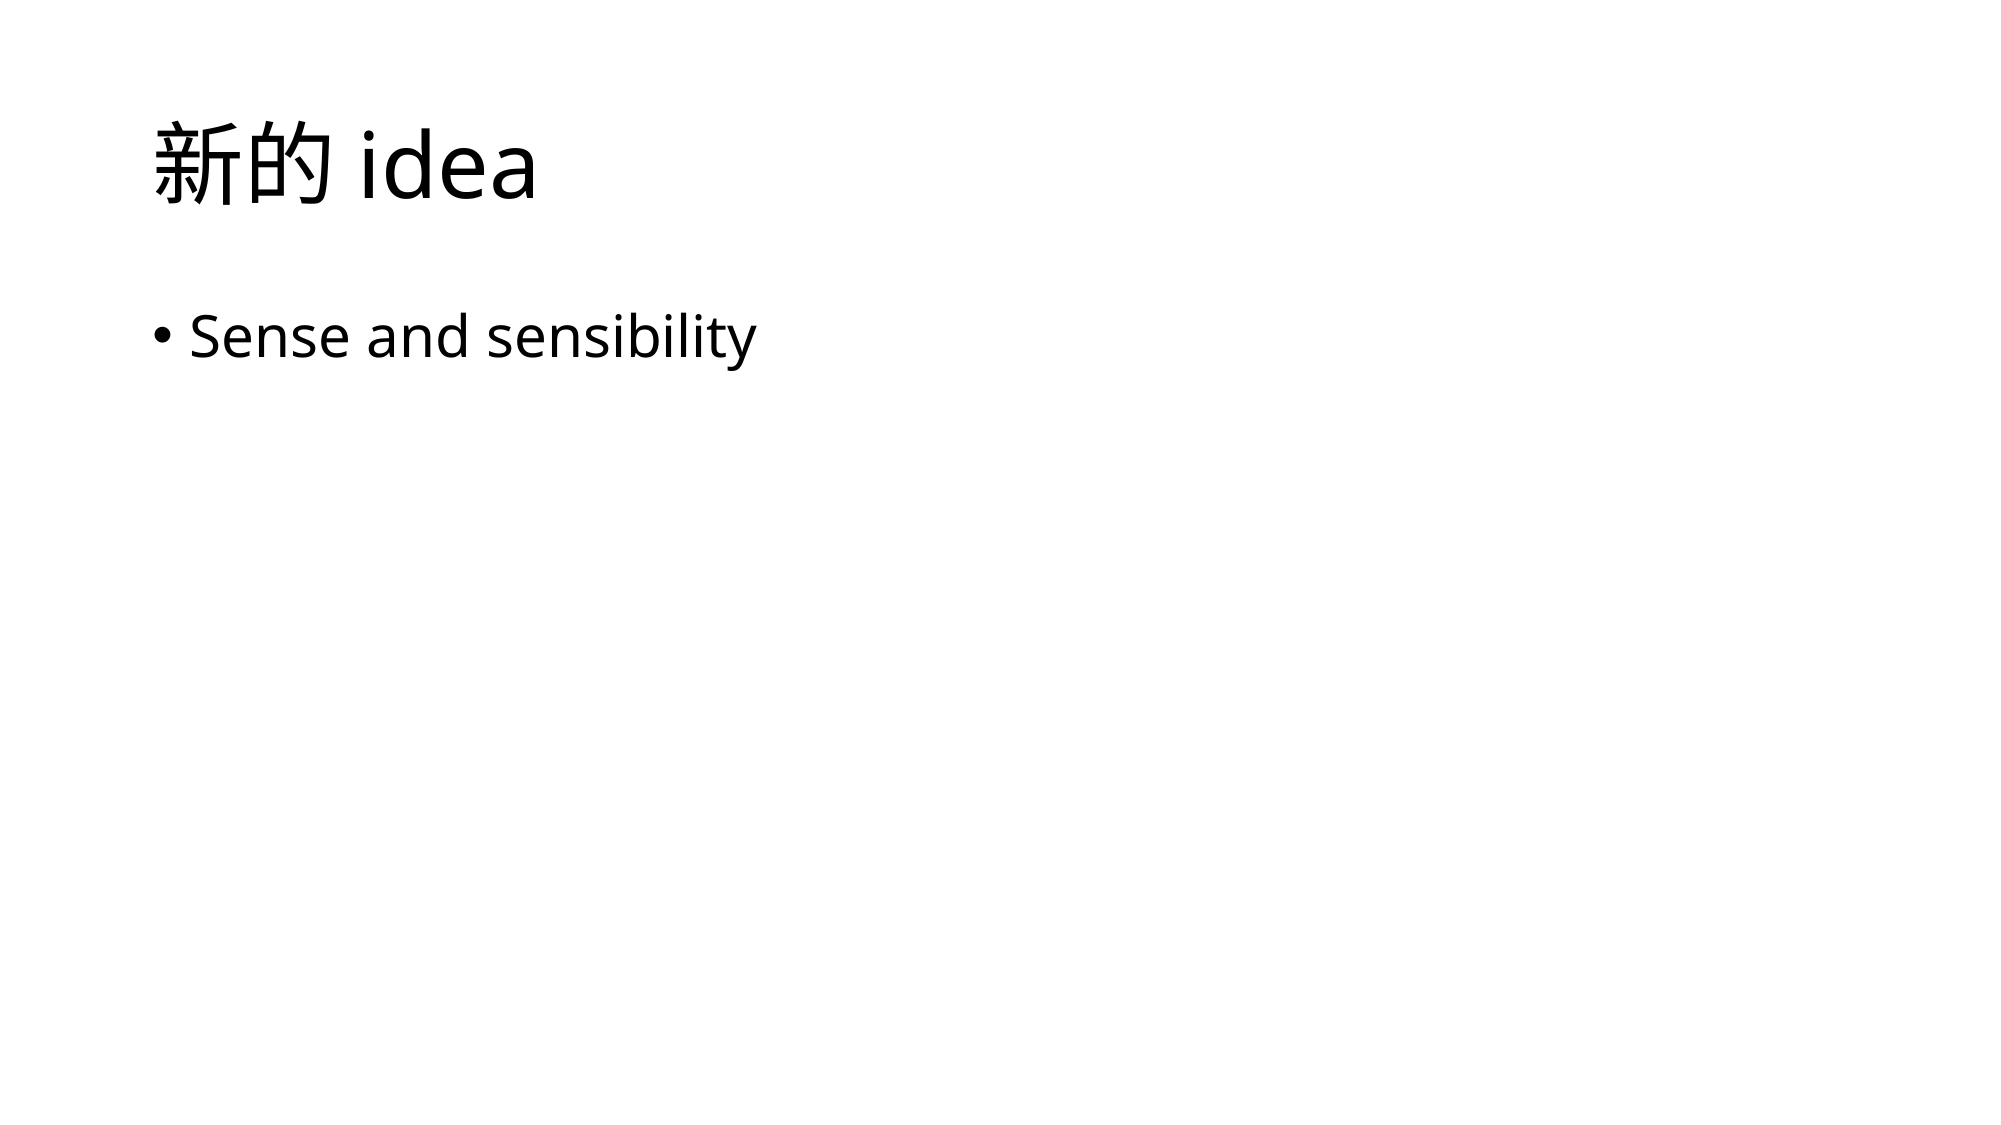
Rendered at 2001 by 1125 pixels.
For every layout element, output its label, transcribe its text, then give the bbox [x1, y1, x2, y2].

list Sense and sensibility [137, 299, 1863, 1014]
title 新的idea [137, 59, 1863, 278]
